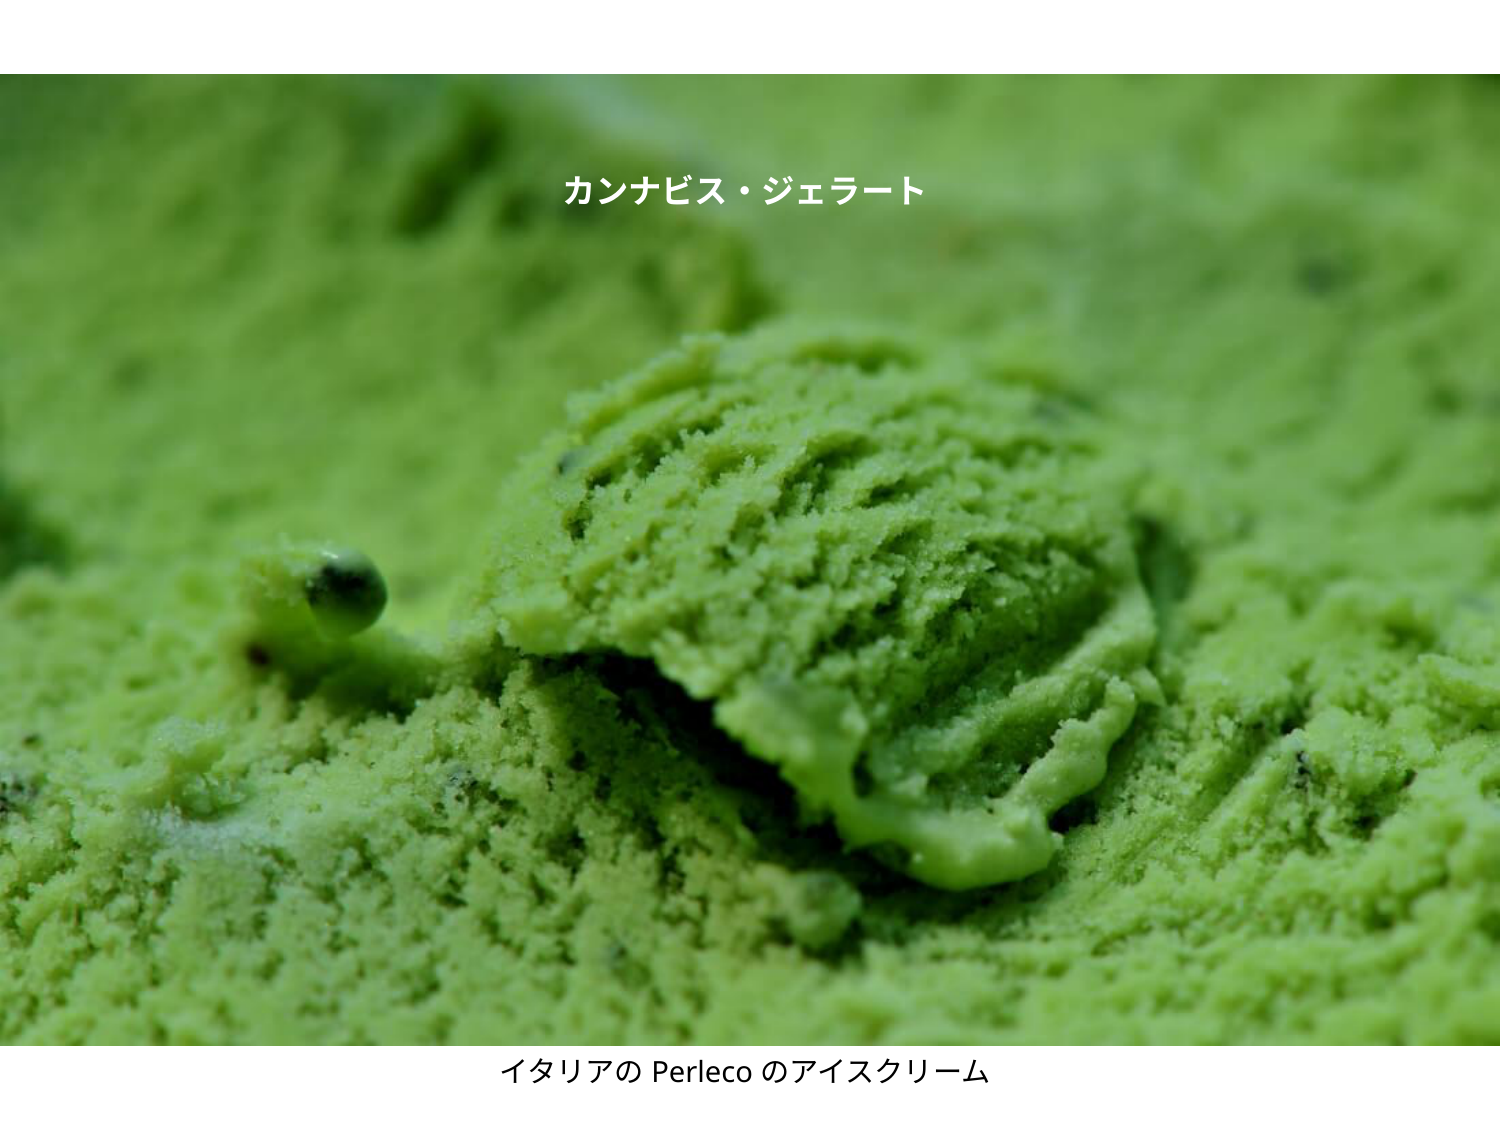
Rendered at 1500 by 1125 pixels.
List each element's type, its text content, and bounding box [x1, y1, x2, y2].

picture [0, 74, 1500, 1047]
text_box イタリアのPerlecoのアイスクリーム [484, 1055, 1006, 1096]
